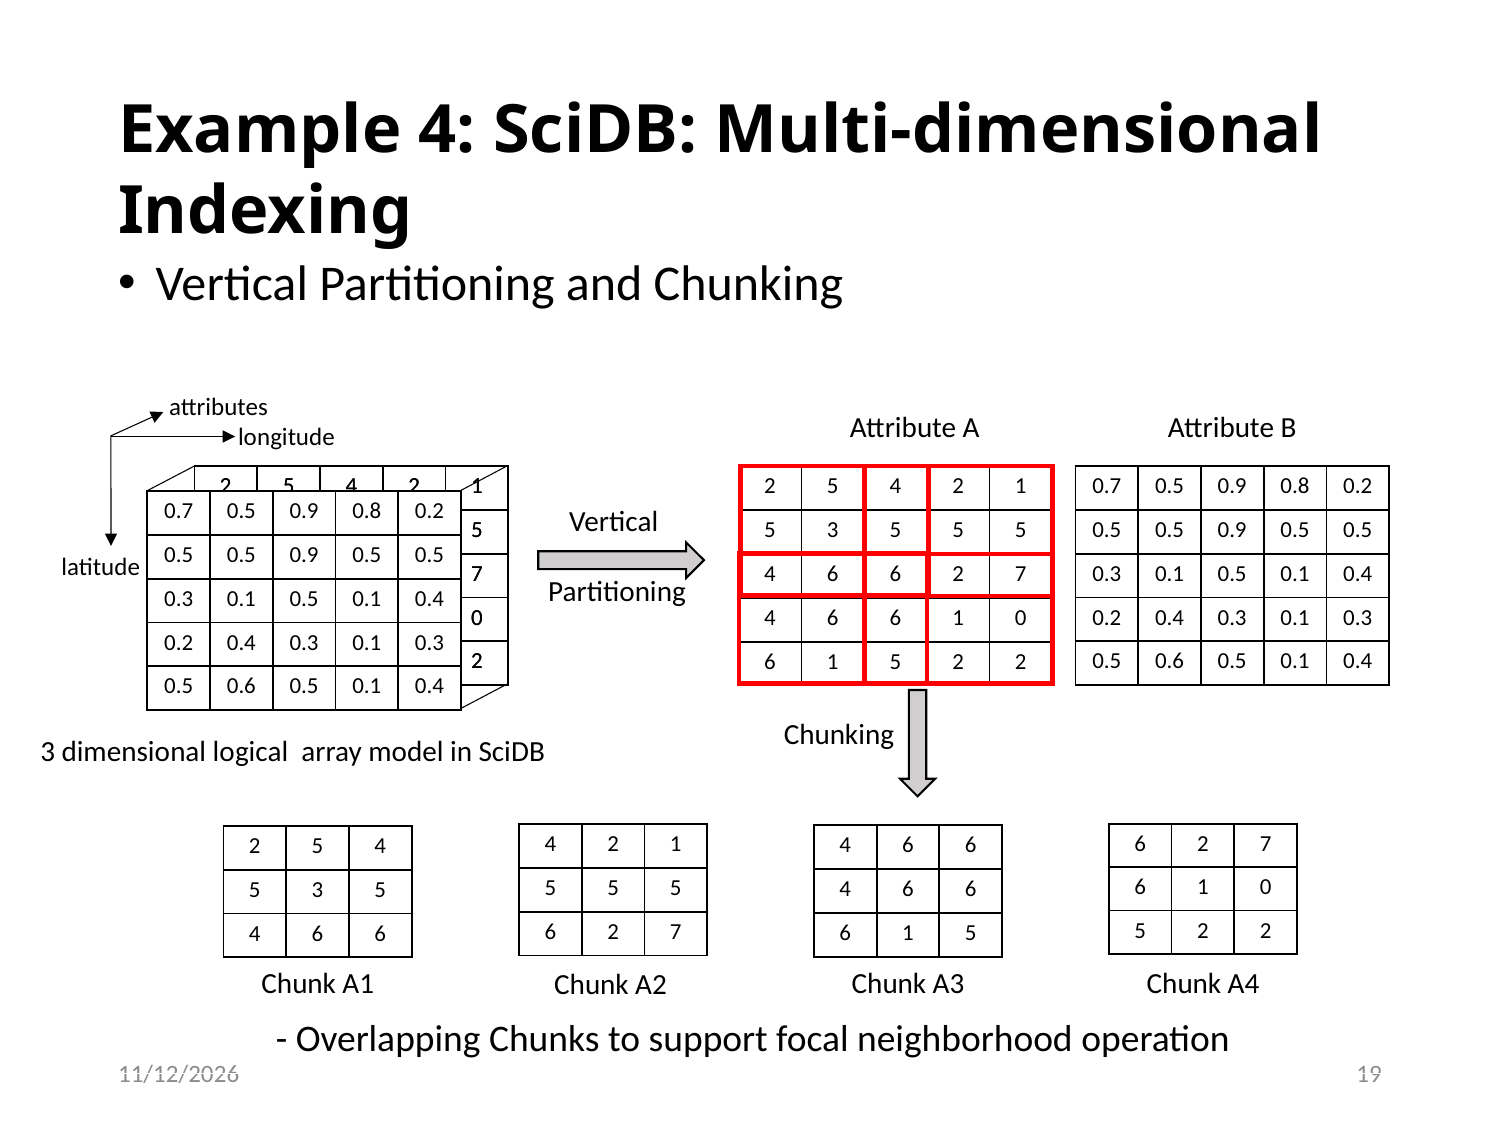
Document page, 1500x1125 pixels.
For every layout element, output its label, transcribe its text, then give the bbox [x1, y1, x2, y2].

table_cell 6 [287, 914, 348, 956]
text_box [740, 465, 863, 553]
table_cell 4 [815, 870, 876, 912]
table_cell 0.4 [211, 623, 272, 665]
table_cell 0.5 [211, 536, 272, 578]
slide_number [103, 1042, 441, 1103]
table_header 0.5 [1139, 467, 1200, 509]
table_header 4 [350, 827, 411, 869]
table_cell 0.4 [399, 580, 460, 622]
table_cell 4 [224, 914, 285, 956]
table_header 4 [815, 826, 876, 868]
table_cell 0.1 [336, 667, 397, 709]
table_cell 0.5 [336, 536, 397, 578]
table_header 1 [645, 825, 706, 867]
table_cell 0.2 [1076, 598, 1137, 640]
table_cell 0.5 [1202, 555, 1263, 597]
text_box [110, 412, 164, 436]
table_cell 0.4 [1327, 555, 1388, 597]
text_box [147, 465, 195, 491]
list Vertical Partitioning and Chunking [103, 250, 1500, 1074]
table_header 0.5 [211, 492, 272, 534]
text_box [863, 553, 1053, 685]
table_header 1 [462, 467, 507, 509]
table_cell 5 [224, 871, 285, 913]
text_box attributes [154, 382, 304, 428]
table_cell 7 [645, 913, 706, 955]
text_box [897, 688, 938, 798]
table_cell 0.2 [148, 623, 209, 665]
text_box [863, 465, 1053, 553]
table_cell 0.1 [1265, 642, 1326, 684]
table_header 7 [1235, 825, 1296, 866]
table_header 2 [224, 827, 285, 869]
table_cell 0.5 [274, 580, 335, 622]
table_cell 0.5 [1265, 511, 1326, 553]
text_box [461, 683, 509, 709]
table_cell 0.3 [1076, 555, 1137, 597]
table_cell 5 [1110, 911, 1171, 953]
table_cell 0.5 [1139, 511, 1200, 553]
table_cell 5 [583, 869, 644, 911]
table_header 6 [1110, 825, 1171, 866]
table_cell 0.1 [1139, 555, 1200, 597]
text_box [738, 553, 863, 684]
text_box latitude [46, 542, 197, 588]
table_cell 0.5 [274, 667, 335, 709]
table_cell 2 [1235, 911, 1296, 953]
table_cell 0.5 [1076, 642, 1137, 684]
text_box Chunk A3 [829, 957, 987, 1008]
table_cell 0.3 [148, 580, 209, 622]
table_cell 0.1 [336, 623, 397, 665]
text_box Chunk A1 [239, 956, 397, 1007]
table_cell 0.5 [148, 667, 209, 709]
table_cell 0.1 [1265, 598, 1326, 640]
text_box Attribute A [823, 401, 1007, 451]
table_cell 0.9 [1202, 511, 1263, 553]
table_cell 0.3 [274, 623, 335, 665]
table_header 0.8 [1265, 467, 1326, 509]
table_cell 0.3 [1202, 598, 1263, 640]
table_cell 2 [583, 913, 644, 955]
text_box 3 dimensional logical array model in SciDB [25, 725, 632, 775]
table_cell 0.9 [274, 536, 335, 578]
table_cell 0.1 [336, 580, 397, 622]
table_header 2 [583, 825, 644, 867]
table_cell 0.1 [1265, 555, 1326, 597]
title Example 4: SciDB: Multi-dimensional Indexing [103, 59, 1397, 278]
table_cell 2 [462, 642, 507, 683]
table_header 1 [446, 467, 461, 490]
table_cell 6 [520, 913, 581, 955]
table_cell 6 [1110, 868, 1171, 910]
table_header 6 [940, 826, 1001, 868]
table_header 5 [287, 827, 348, 869]
table_cell 0.3 [399, 623, 460, 665]
table_header 0.8 [336, 492, 397, 534]
table_header 0.9 [274, 492, 335, 534]
table_cell 0.5 [1202, 642, 1263, 684]
table_header 0.2 [399, 492, 460, 534]
table_cell 0.5 [1076, 511, 1137, 553]
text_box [461, 466, 506, 491]
text_box Attribute B [1141, 401, 1324, 451]
table_header 4 [321, 467, 382, 490]
table_cell 3 [287, 871, 348, 913]
table_cell 0 [1235, 868, 1296, 910]
table_header 6 [878, 826, 938, 868]
table_header 4 [520, 825, 581, 867]
table_cell 5 [520, 869, 581, 911]
table_cell 5 [462, 511, 507, 553]
table_cell 0.5 [148, 536, 209, 578]
table_header 0.2 [1327, 467, 1388, 509]
text_box longitude [223, 413, 373, 458]
table_cell 6 [350, 914, 411, 956]
table_header 0.9 [1202, 467, 1263, 509]
table_header 0.7 [148, 492, 209, 534]
table_cell 6 [940, 870, 1001, 912]
text_box Vertical Partitioning [530, 495, 704, 615]
table_cell 0.6 [1139, 642, 1200, 684]
text_box Chunk A4 [1124, 957, 1282, 1008]
table_cell 0.4 [1327, 642, 1388, 684]
table_cell 5 [350, 871, 411, 913]
table_cell 0.1 [211, 580, 272, 622]
text_box Chunk A2 [532, 957, 689, 1008]
table_cell 0.4 [1139, 598, 1200, 640]
table_cell 0.6 [211, 667, 272, 709]
table_cell 5 [940, 914, 1001, 956]
table_cell 6 [815, 914, 876, 956]
table_header 2 [384, 467, 445, 490]
table_header 2 [1172, 825, 1233, 866]
table_cell 0.5 [399, 536, 460, 578]
table_cell 7 [462, 555, 507, 597]
table_cell 0.3 [1327, 598, 1388, 640]
table_cell 0.4 [399, 667, 460, 709]
table_header 5 [258, 467, 319, 490]
table_cell 1 [878, 914, 938, 956]
text_box Chunking [760, 708, 907, 758]
table_cell 5 [645, 869, 706, 911]
table_header 2 [195, 467, 256, 490]
table_cell 0.5 [1327, 511, 1388, 553]
text_box - Overlapping Chunks to support focal neighborhood operation [261, 1006, 1468, 1067]
table_cell 6 [878, 870, 938, 912]
table_cell 1 [1172, 868, 1233, 910]
table_cell 0 [462, 598, 507, 640]
slide_number 19 [1059, 1067, 1397, 1103]
table_header 0.7 [1076, 467, 1137, 509]
table_cell 2 [1172, 911, 1233, 953]
